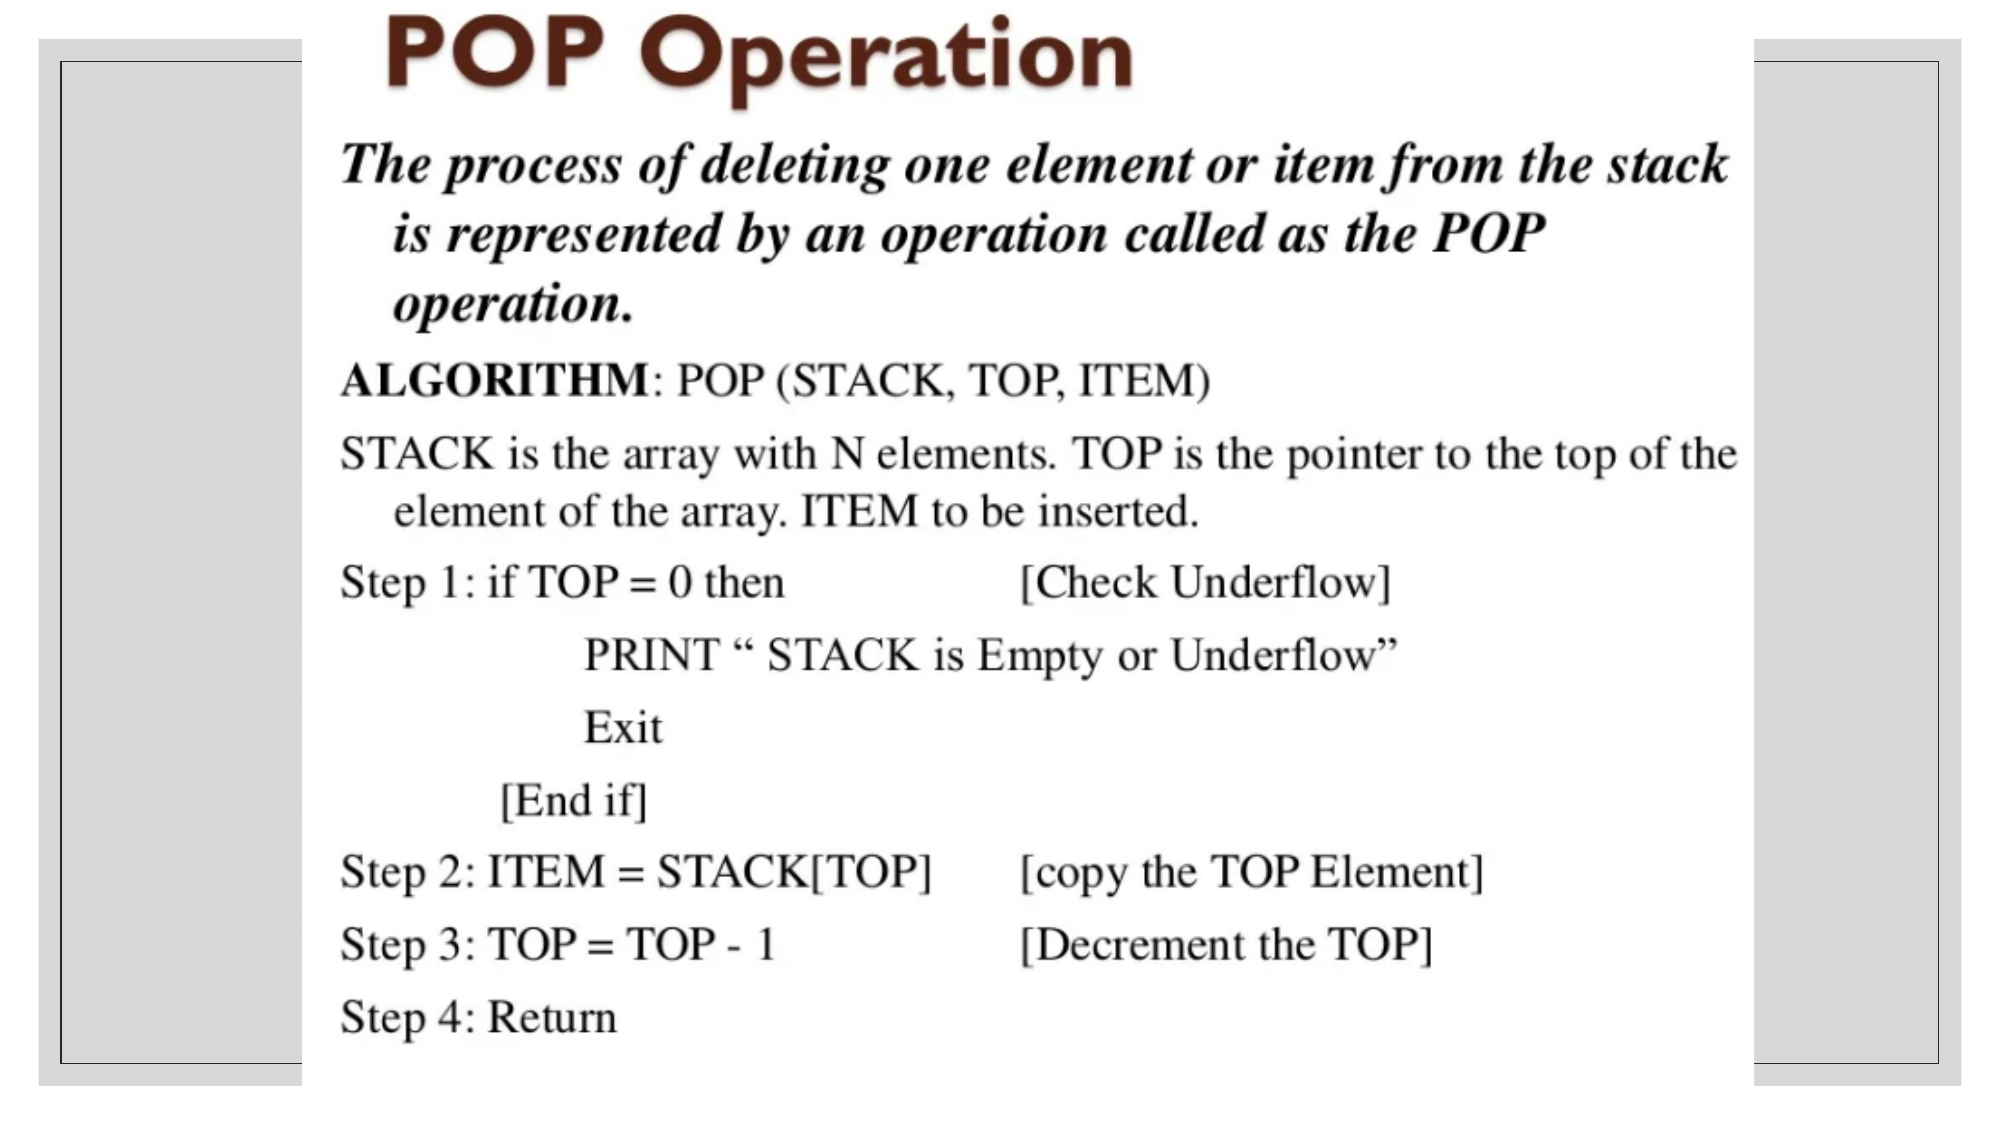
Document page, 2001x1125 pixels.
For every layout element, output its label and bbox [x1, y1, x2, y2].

picture [302, 0, 1755, 1105]
